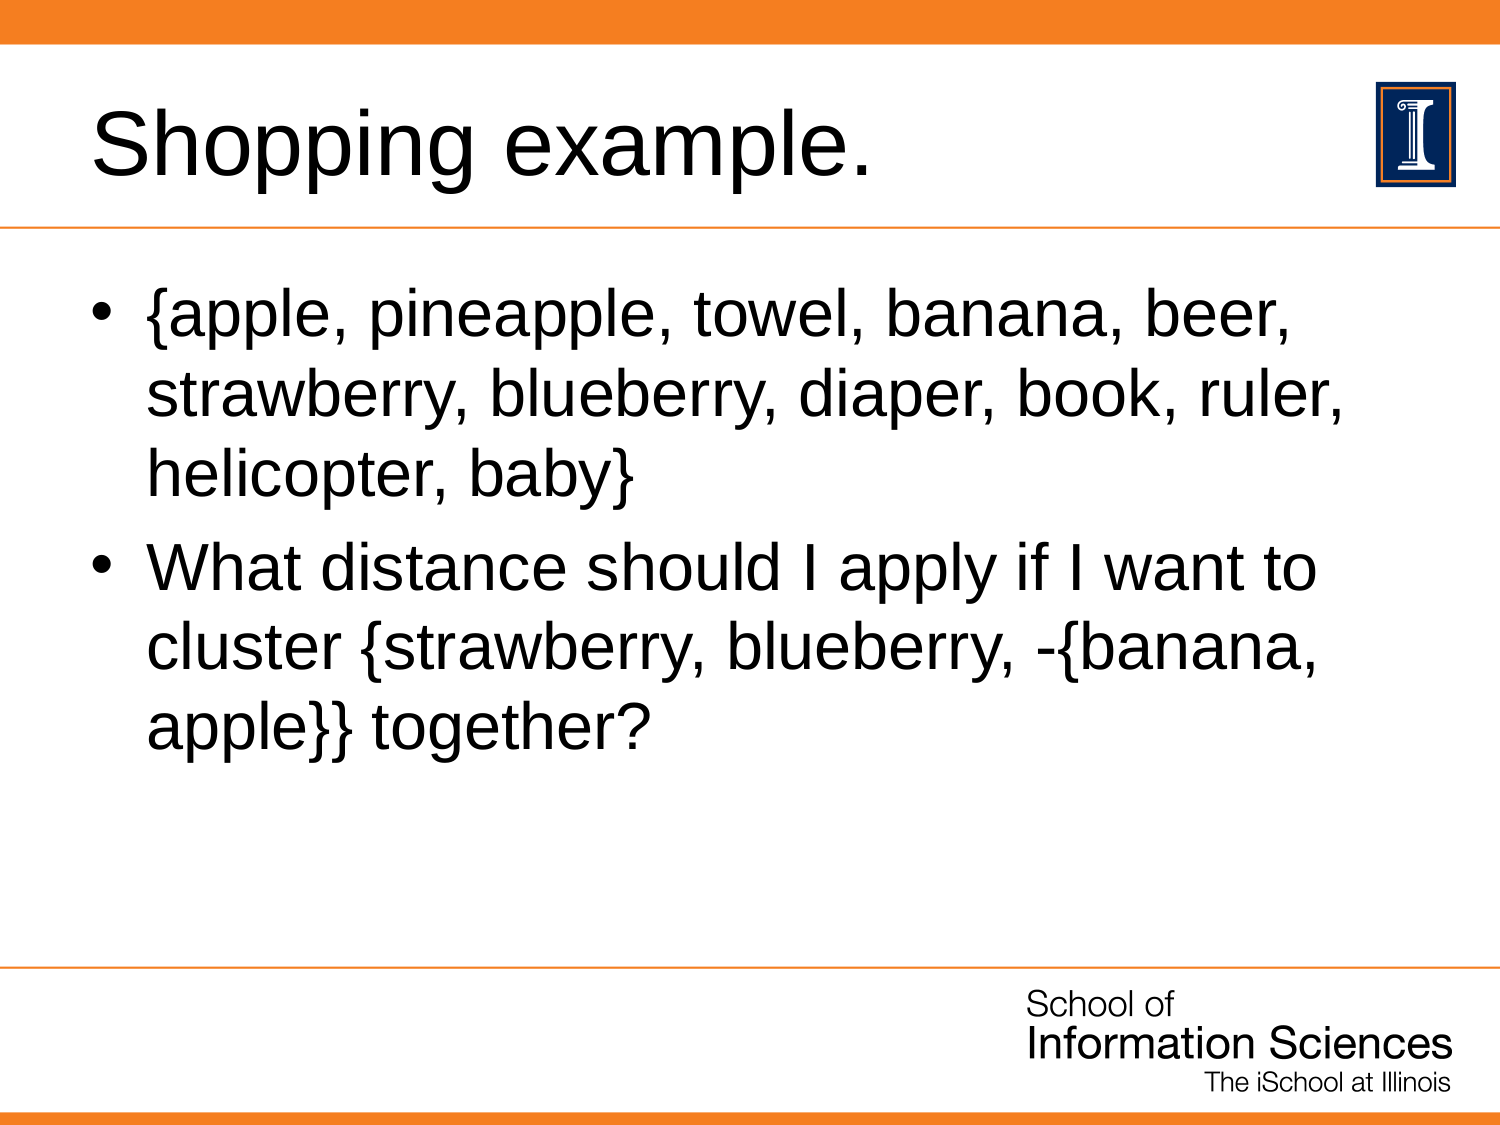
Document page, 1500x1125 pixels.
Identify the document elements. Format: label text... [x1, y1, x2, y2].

list {apple, pineapple, towel, banana, beer, strawberry, blueberry, diaper, book, ruler, helicopter, baby} What distance should I apply if I want to cluster {strawberry, blueberry, -{banana, apple}} together? [75, 262, 1425, 968]
picture [0, 0, 1500, 1125]
title Shopping example. [75, 45, 1425, 233]
